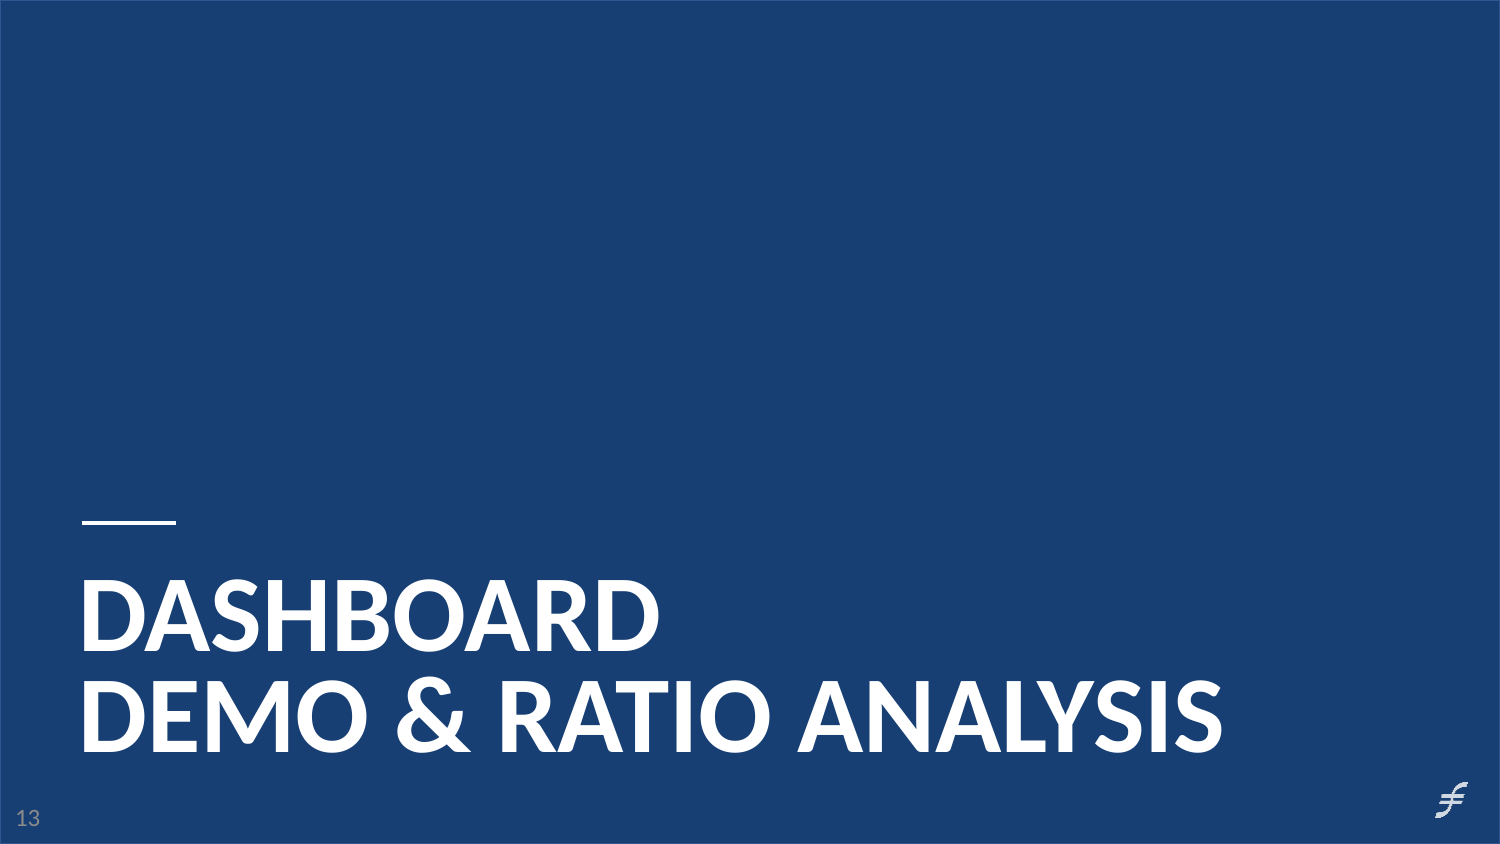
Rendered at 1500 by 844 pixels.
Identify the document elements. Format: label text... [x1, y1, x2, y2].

picture [1435, 782, 1468, 819]
title Dashboard DEMO & Ratio Analysis [63, 554, 1337, 783]
slide_number 13 [0, 793, 338, 839]
